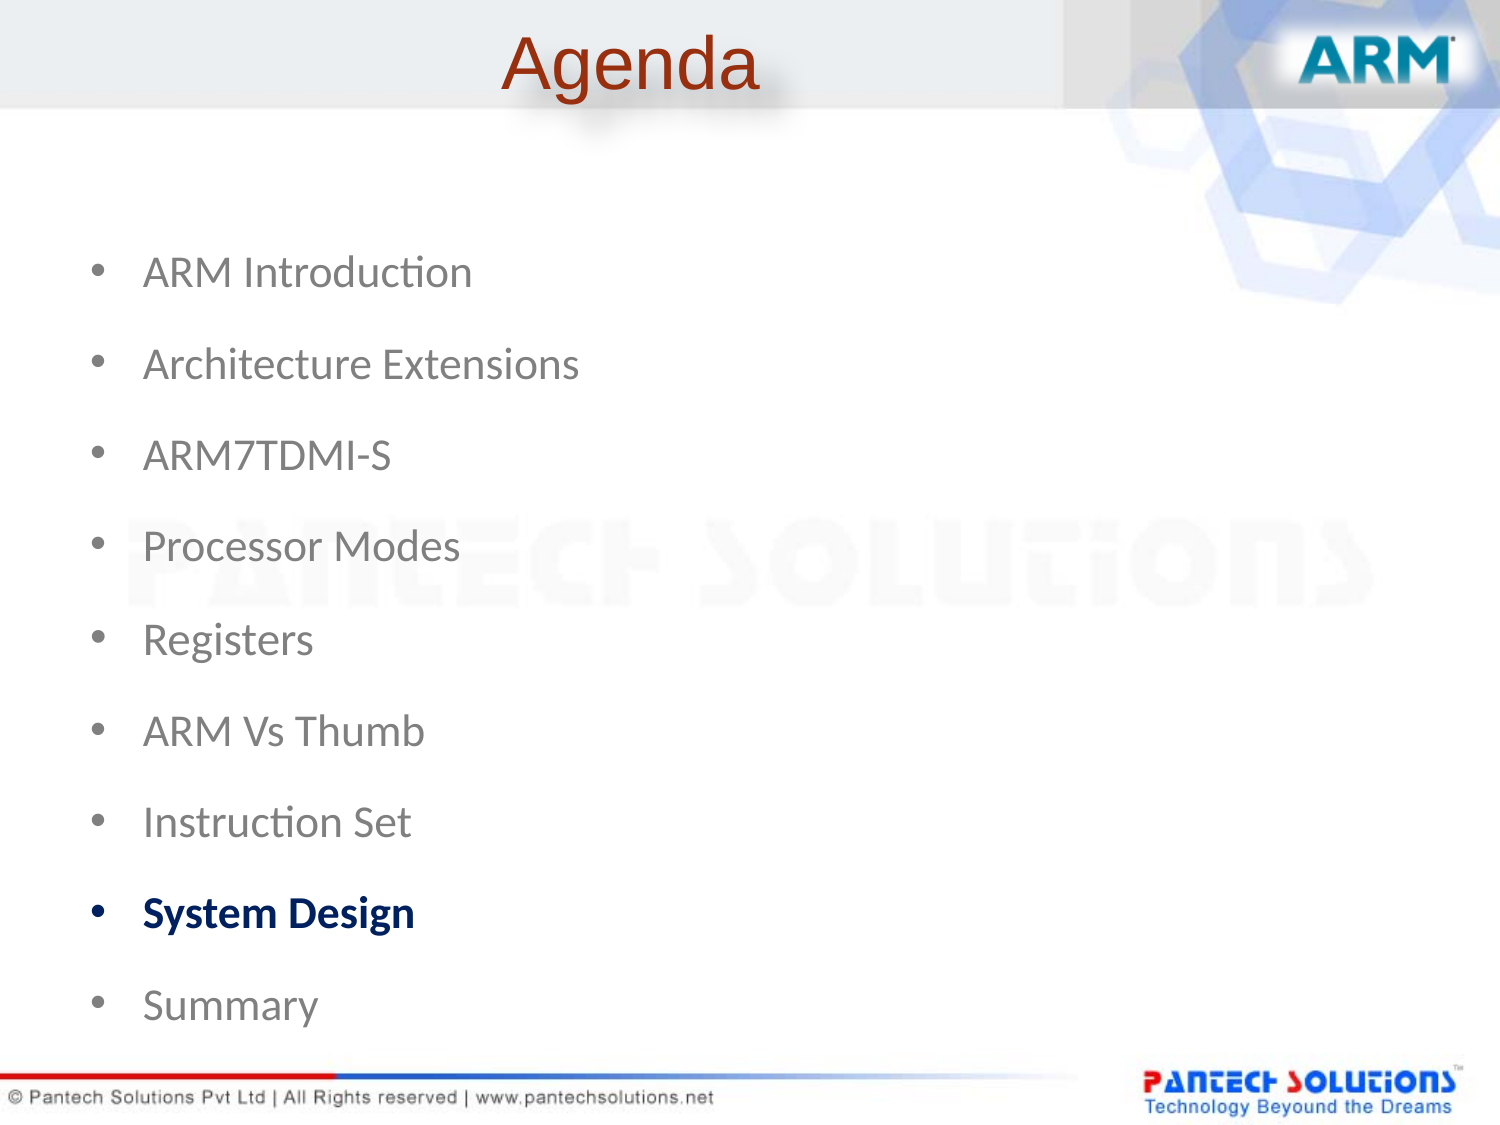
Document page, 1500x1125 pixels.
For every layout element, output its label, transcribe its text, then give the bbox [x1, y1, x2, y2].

list ARM Introduction Architecture Extensions ARM7TDMI-S Processor Modes Registers ARM Vs Thumb Instruction Set System Design Summary [75, 207, 1425, 1038]
picture [0, 0, 1500, 1125]
title Agenda [74, 6, 1188, 113]
